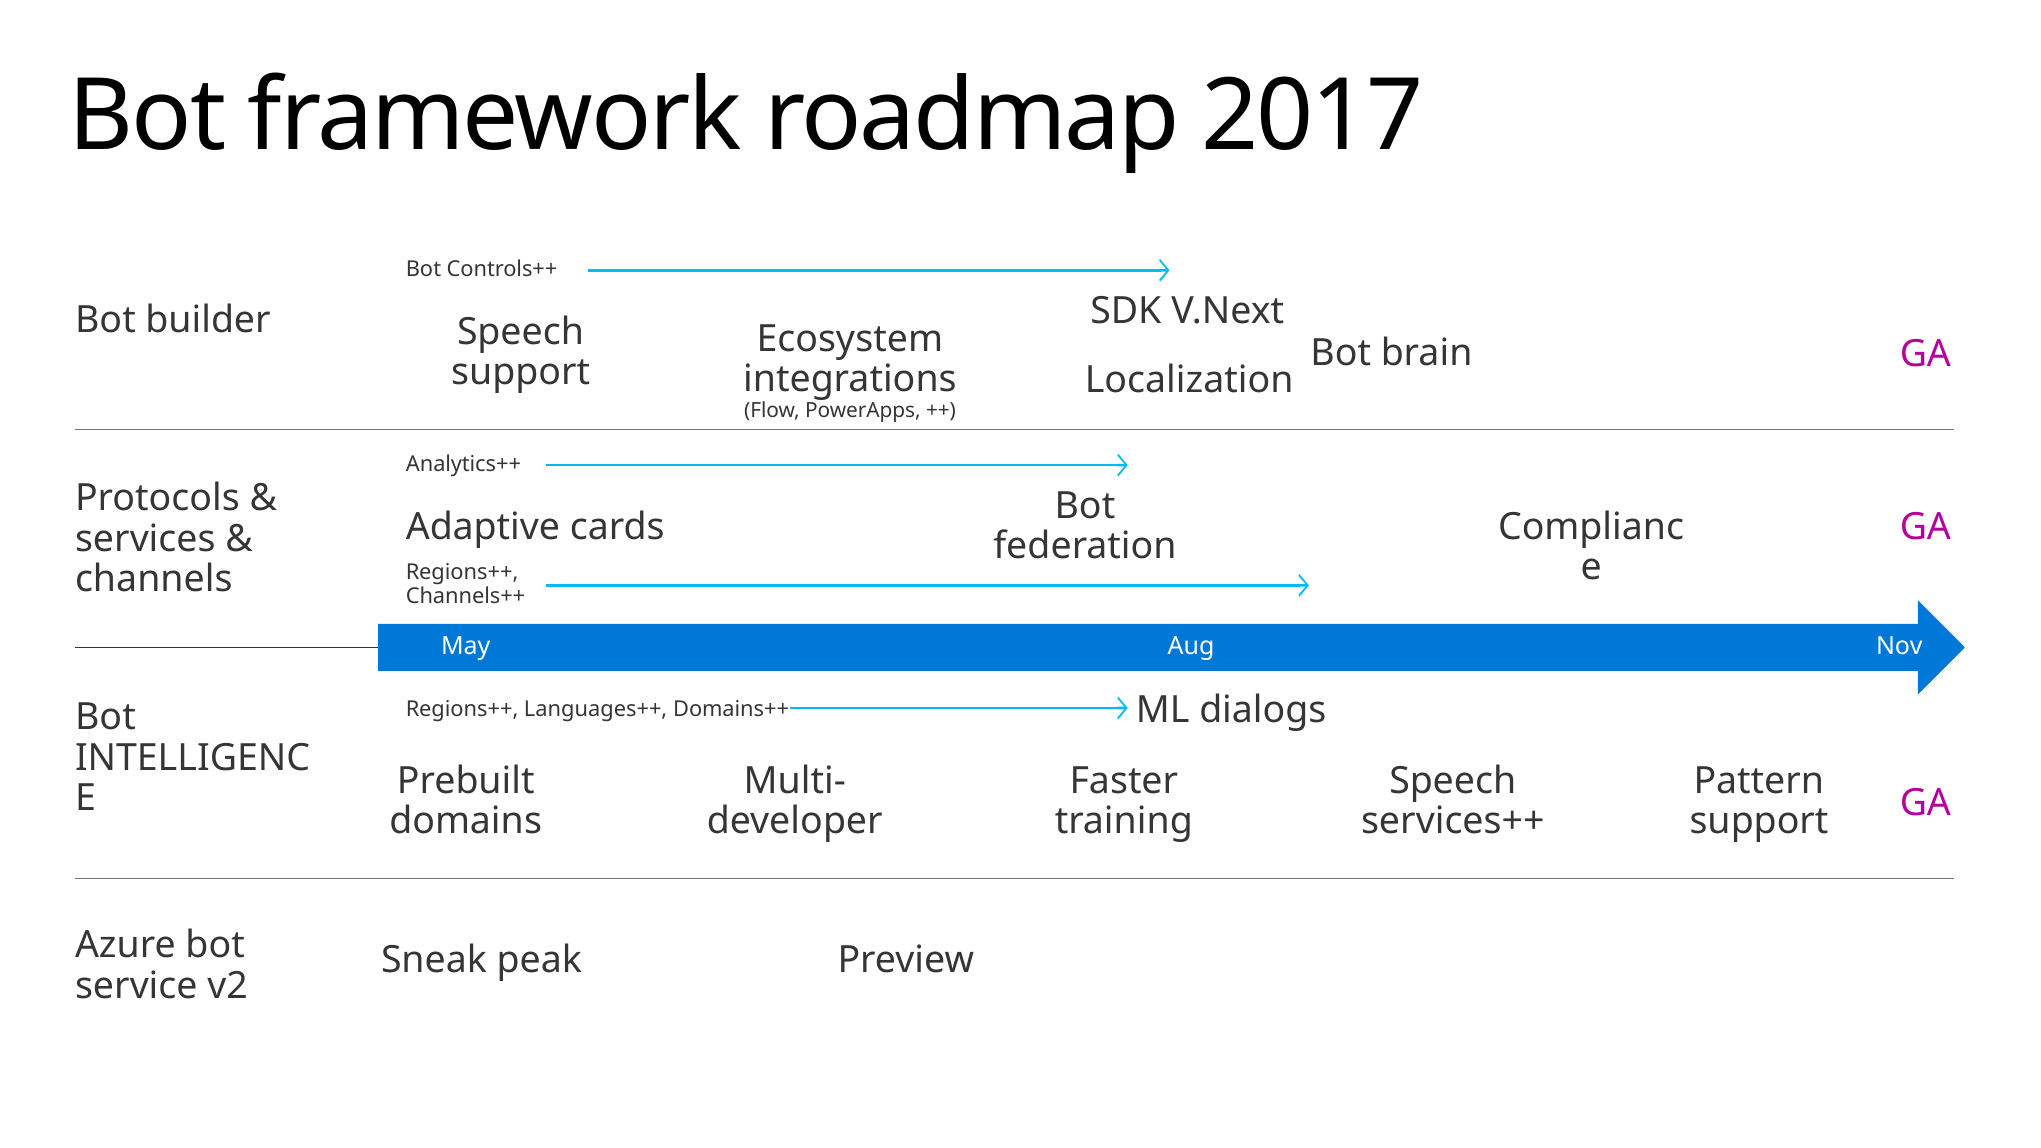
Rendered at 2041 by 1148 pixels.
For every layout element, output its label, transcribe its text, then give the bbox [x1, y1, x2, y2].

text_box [377, 600, 1966, 695]
text_box Bot brain [1296, 333, 1488, 374]
text_box GA [1885, 491, 1965, 564]
text_box Azure bot service v2 [75, 895, 311, 1037]
text_box Adaptive cards [405, 506, 695, 548]
text_box Preview [789, 940, 1023, 981]
text_box GA [1885, 317, 1965, 391]
text_box Pattern support [1665, 761, 1853, 843]
text_box Bot federation [968, 485, 1202, 567]
text_box Analytics++ [405, 452, 558, 477]
text_box Faster training [1007, 761, 1241, 842]
text_box GA [1885, 766, 1965, 840]
text_box Ecosystem integrations (Flow, PowerApps, ++) [657, 319, 1043, 423]
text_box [1079, 291, 1296, 402]
text_box Compliance [1475, 499, 1708, 596]
text_box Bot builder [75, 249, 311, 391]
text_box Regions++, Languages++, Domains++ [405, 697, 848, 721]
text_box Bot INTELLIGENCE [75, 687, 311, 829]
title Bot framework roadmap 2017 [45, 48, 1996, 199]
text_box Bot Controls++ [405, 257, 609, 282]
text_box Speech support [404, 312, 637, 394]
text_box Multi-developer [678, 761, 911, 843]
text_box Protocols & services & channels [75, 468, 311, 610]
text_box Speech services++ [1336, 761, 1570, 843]
text_box ML dialogs [1127, 695, 1335, 731]
text_box Regions++, Channels++ [405, 560, 558, 600]
text_box Sneak peak [365, 940, 598, 981]
text_box Prebuilt domains [349, 761, 582, 843]
